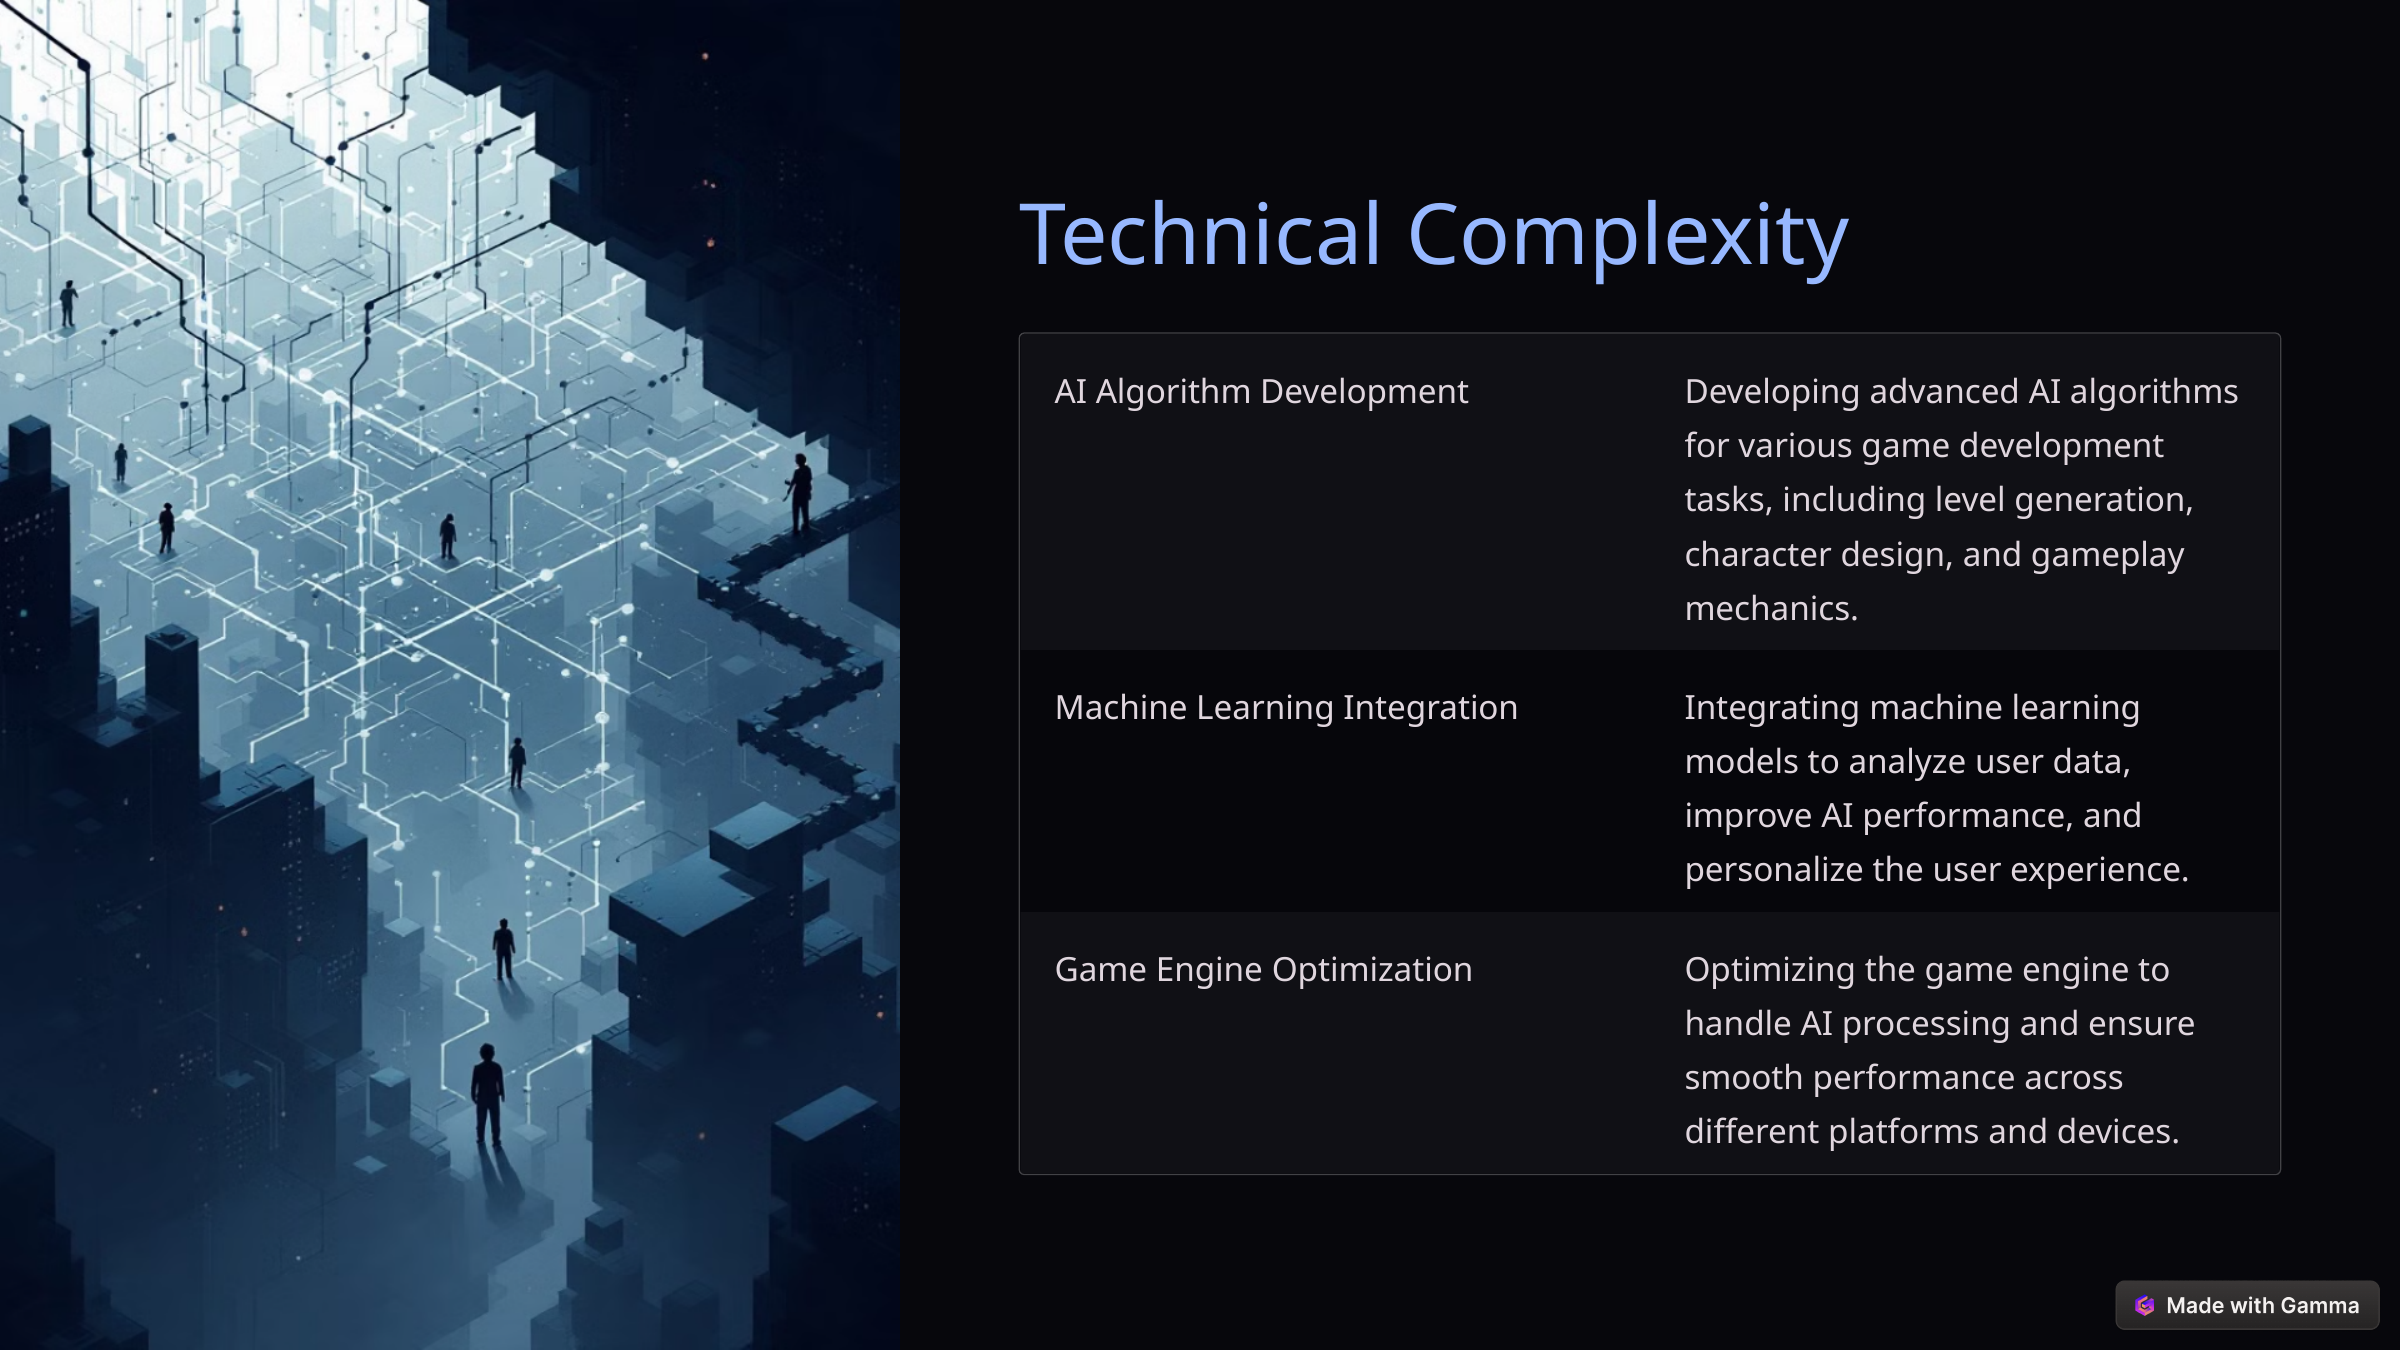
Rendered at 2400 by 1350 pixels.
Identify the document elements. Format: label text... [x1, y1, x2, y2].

text_box Game Engine Optimization [1054, 933, 1616, 988]
text_box Integrating machine learning models to analyze user data, improve AI performance, and personalize the user experience. [1684, 671, 2246, 891]
text_box Optimizing the game engine to handle AI processing and ensure smooth performance across different platforms and devices. [1684, 933, 2246, 1152]
text_box Developing advanced AI algorithms for various game development tasks, including level generation, character design, and gameplay mechanics. [1684, 355, 2246, 629]
picture [0, 0, 900, 1350]
text_box [1020, 334, 2280, 650]
text_box Machine Learning Integration [1054, 671, 1616, 727]
text_box AI Algorithm Development [1054, 355, 1616, 411]
text_box [1020, 911, 2280, 1174]
text_box [1020, 650, 2280, 911]
text_box Technical Complexity [1019, 175, 1957, 282]
picture [2106, 1271, 2389, 1339]
